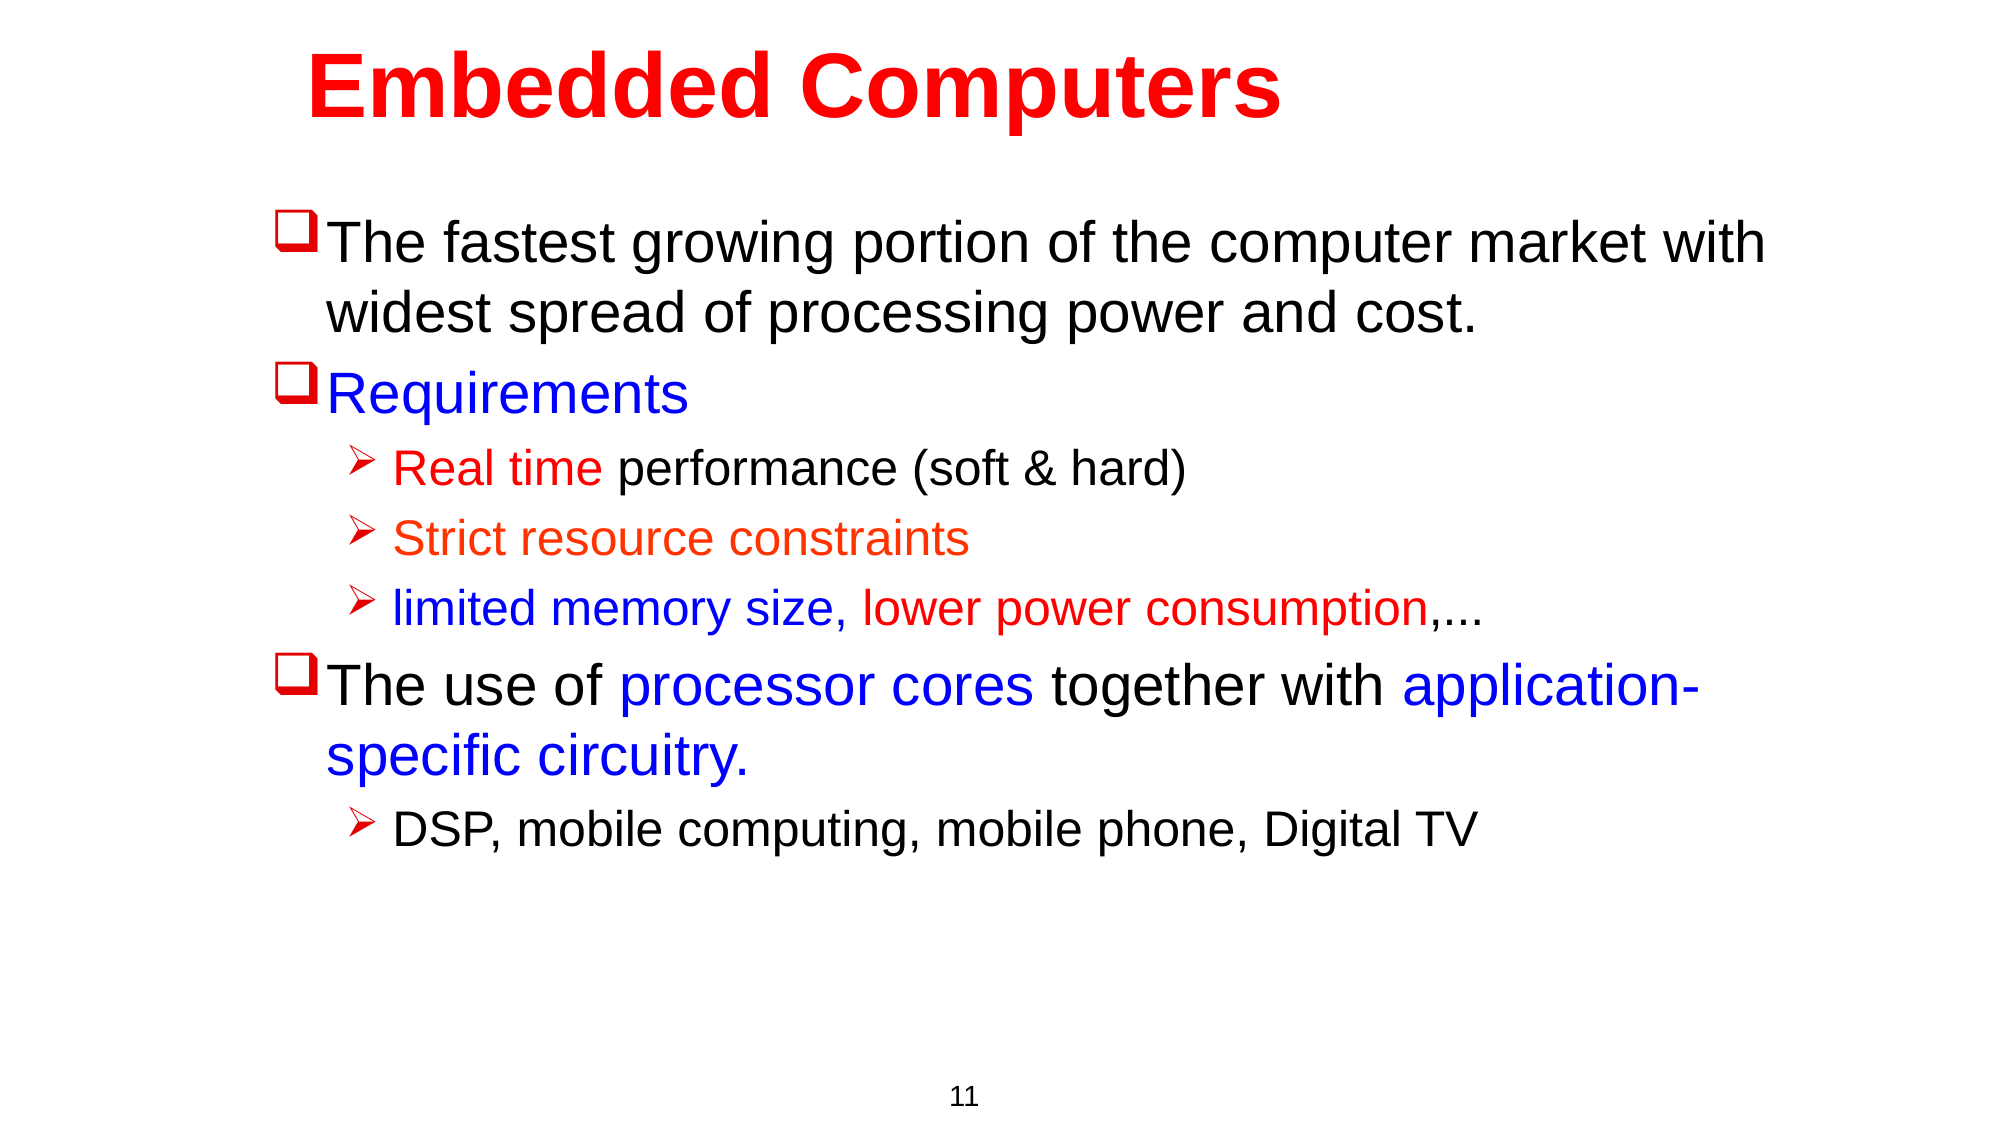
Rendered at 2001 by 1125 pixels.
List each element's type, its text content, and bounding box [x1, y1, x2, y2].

list The fastest growing portion of the computer market with widest spread of processing power and cost. Requirements Real time performance (soft & hard) Strict resource constraints limited memory size, lower power consumption,... The use of processor cores together with application-specific circuitry. DSP, mobile computing, mobile phone, Digital TV [255, 196, 1816, 965]
title Embedded Computers [291, 0, 1946, 161]
